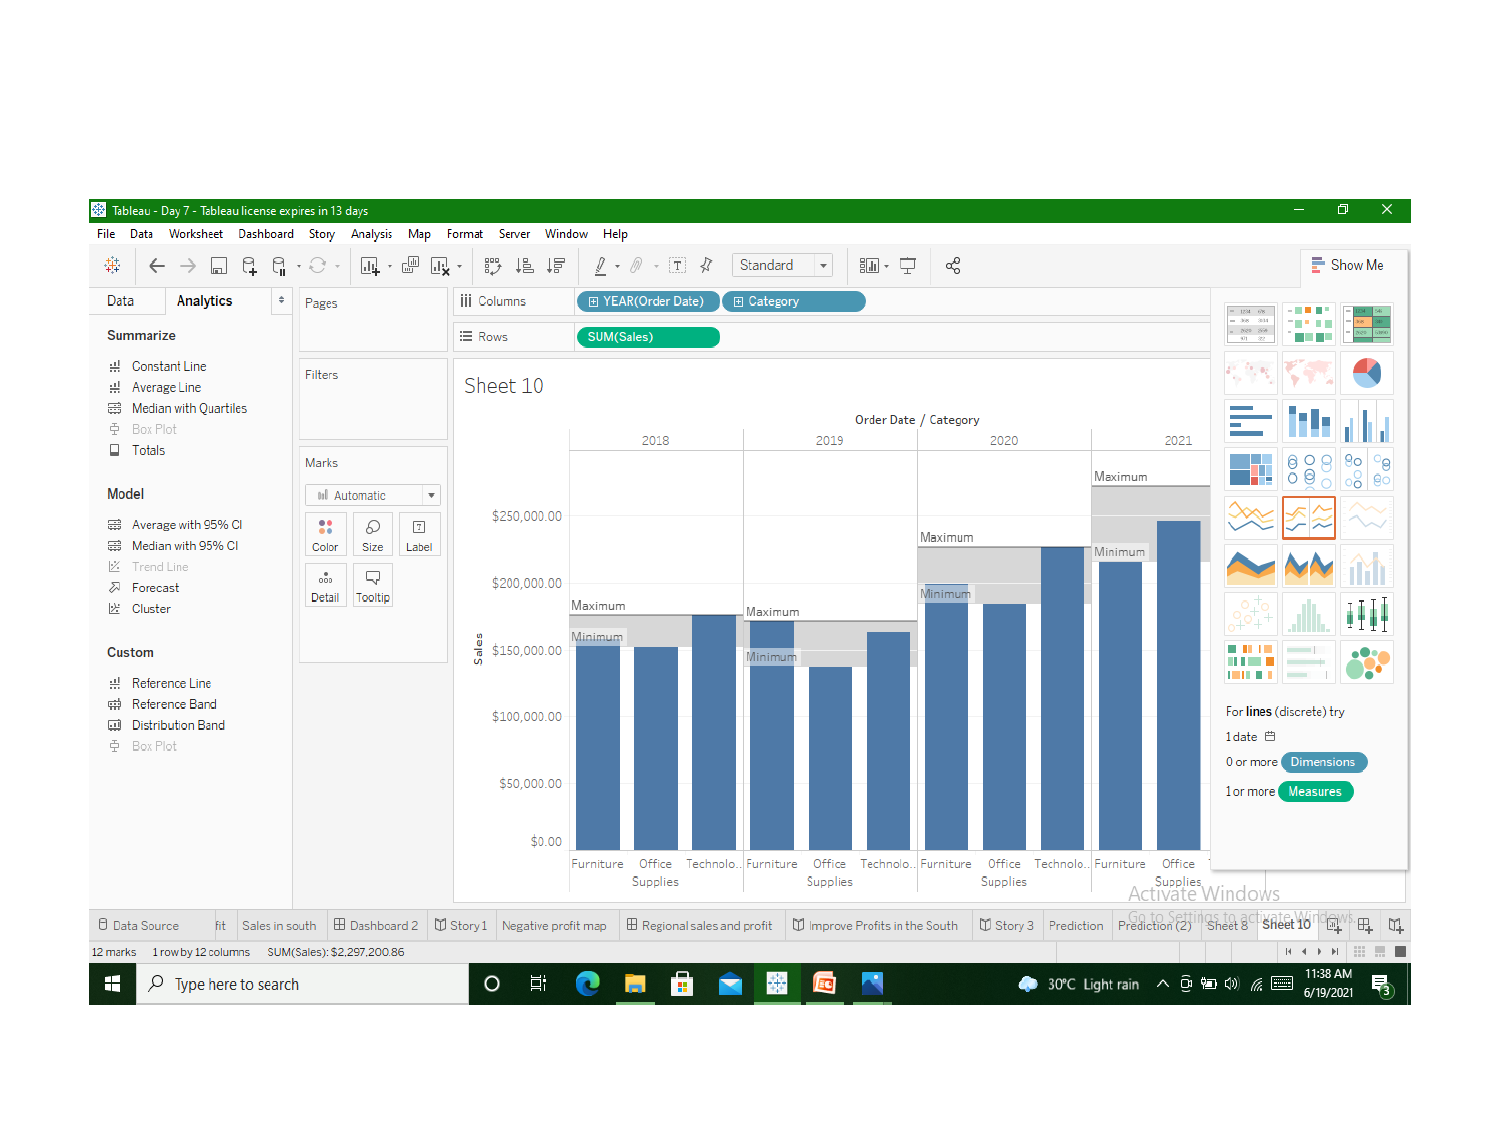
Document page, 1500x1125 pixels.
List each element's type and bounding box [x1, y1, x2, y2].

list [89, 199, 1411, 1006]
